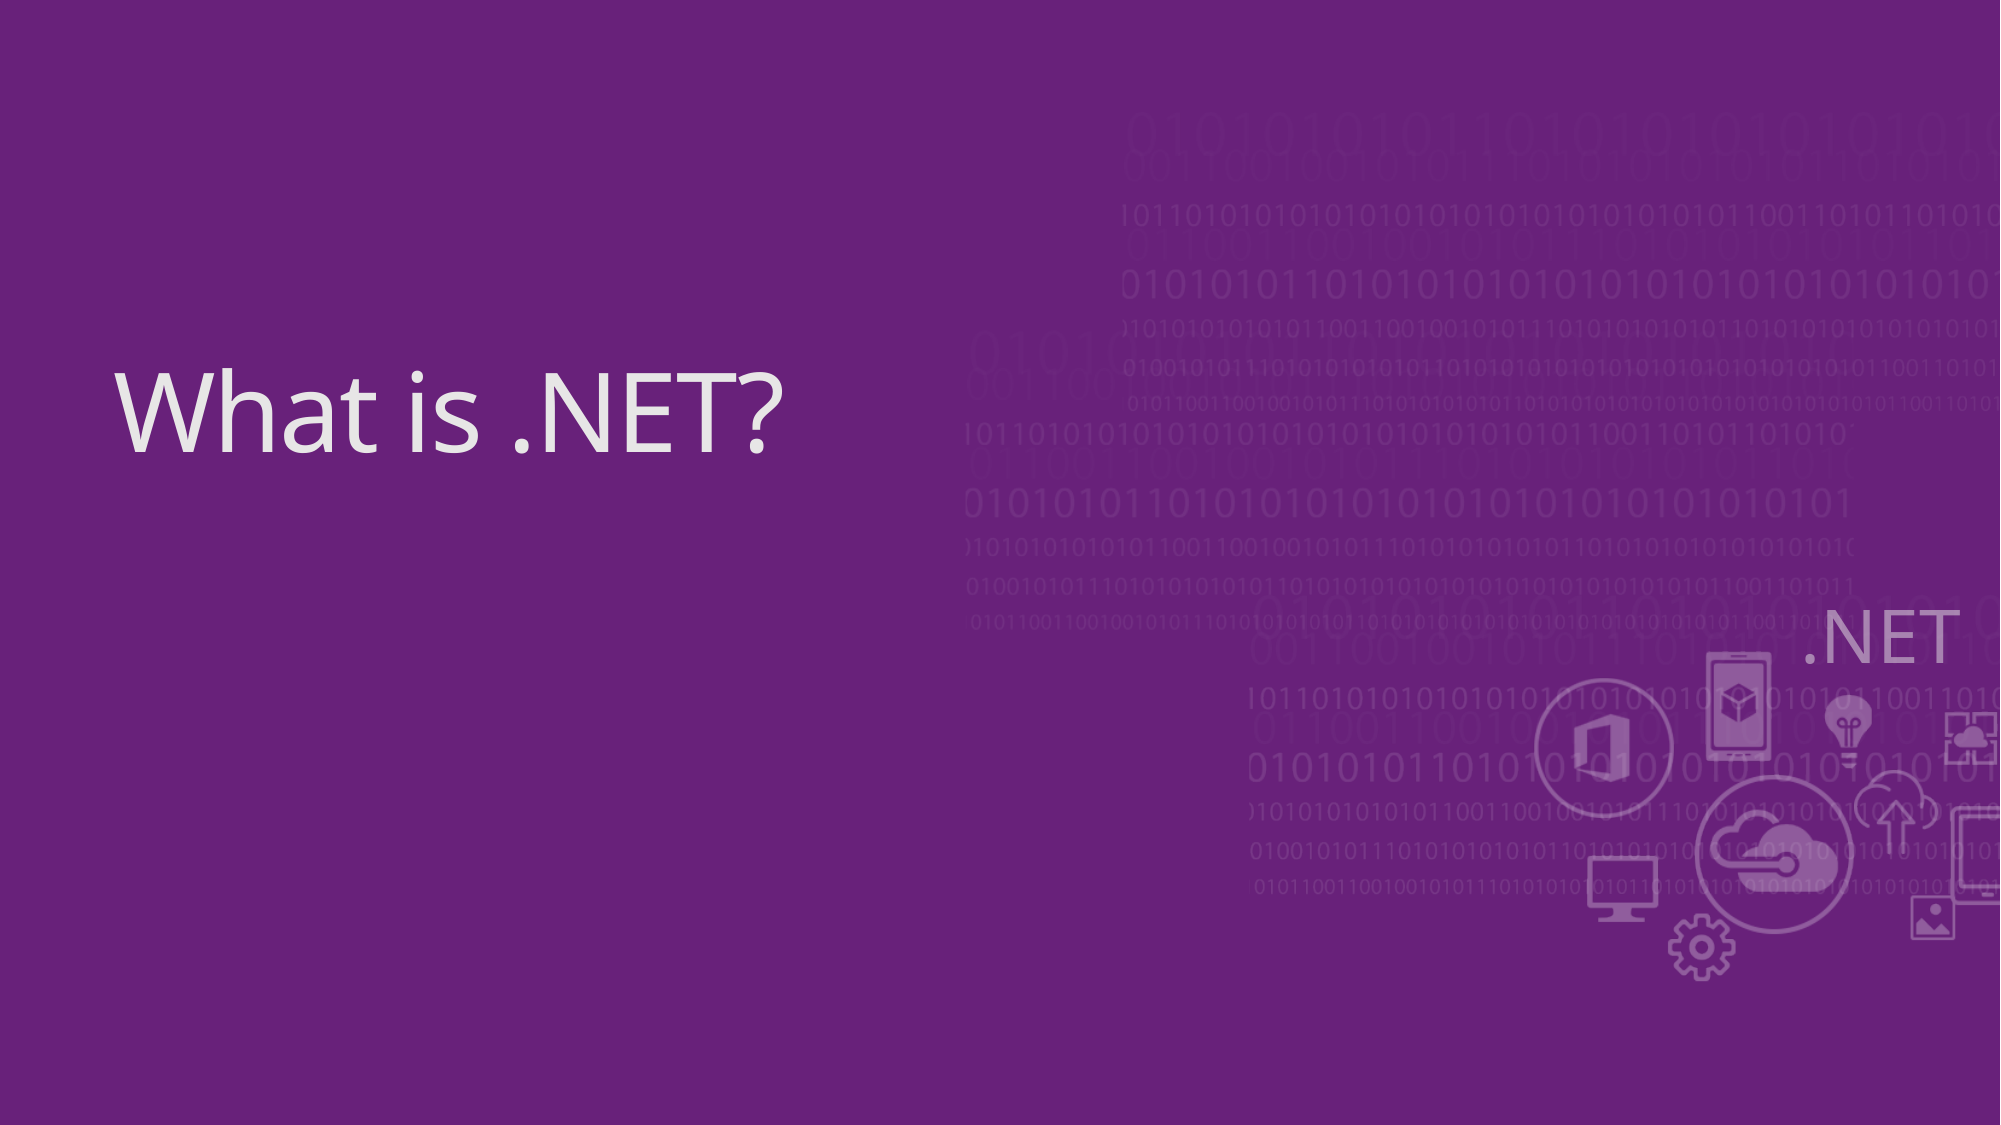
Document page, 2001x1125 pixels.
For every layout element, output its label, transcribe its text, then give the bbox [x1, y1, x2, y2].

title What is .NET? [89, 341, 1707, 636]
picture [495, 73, 2000, 1125]
